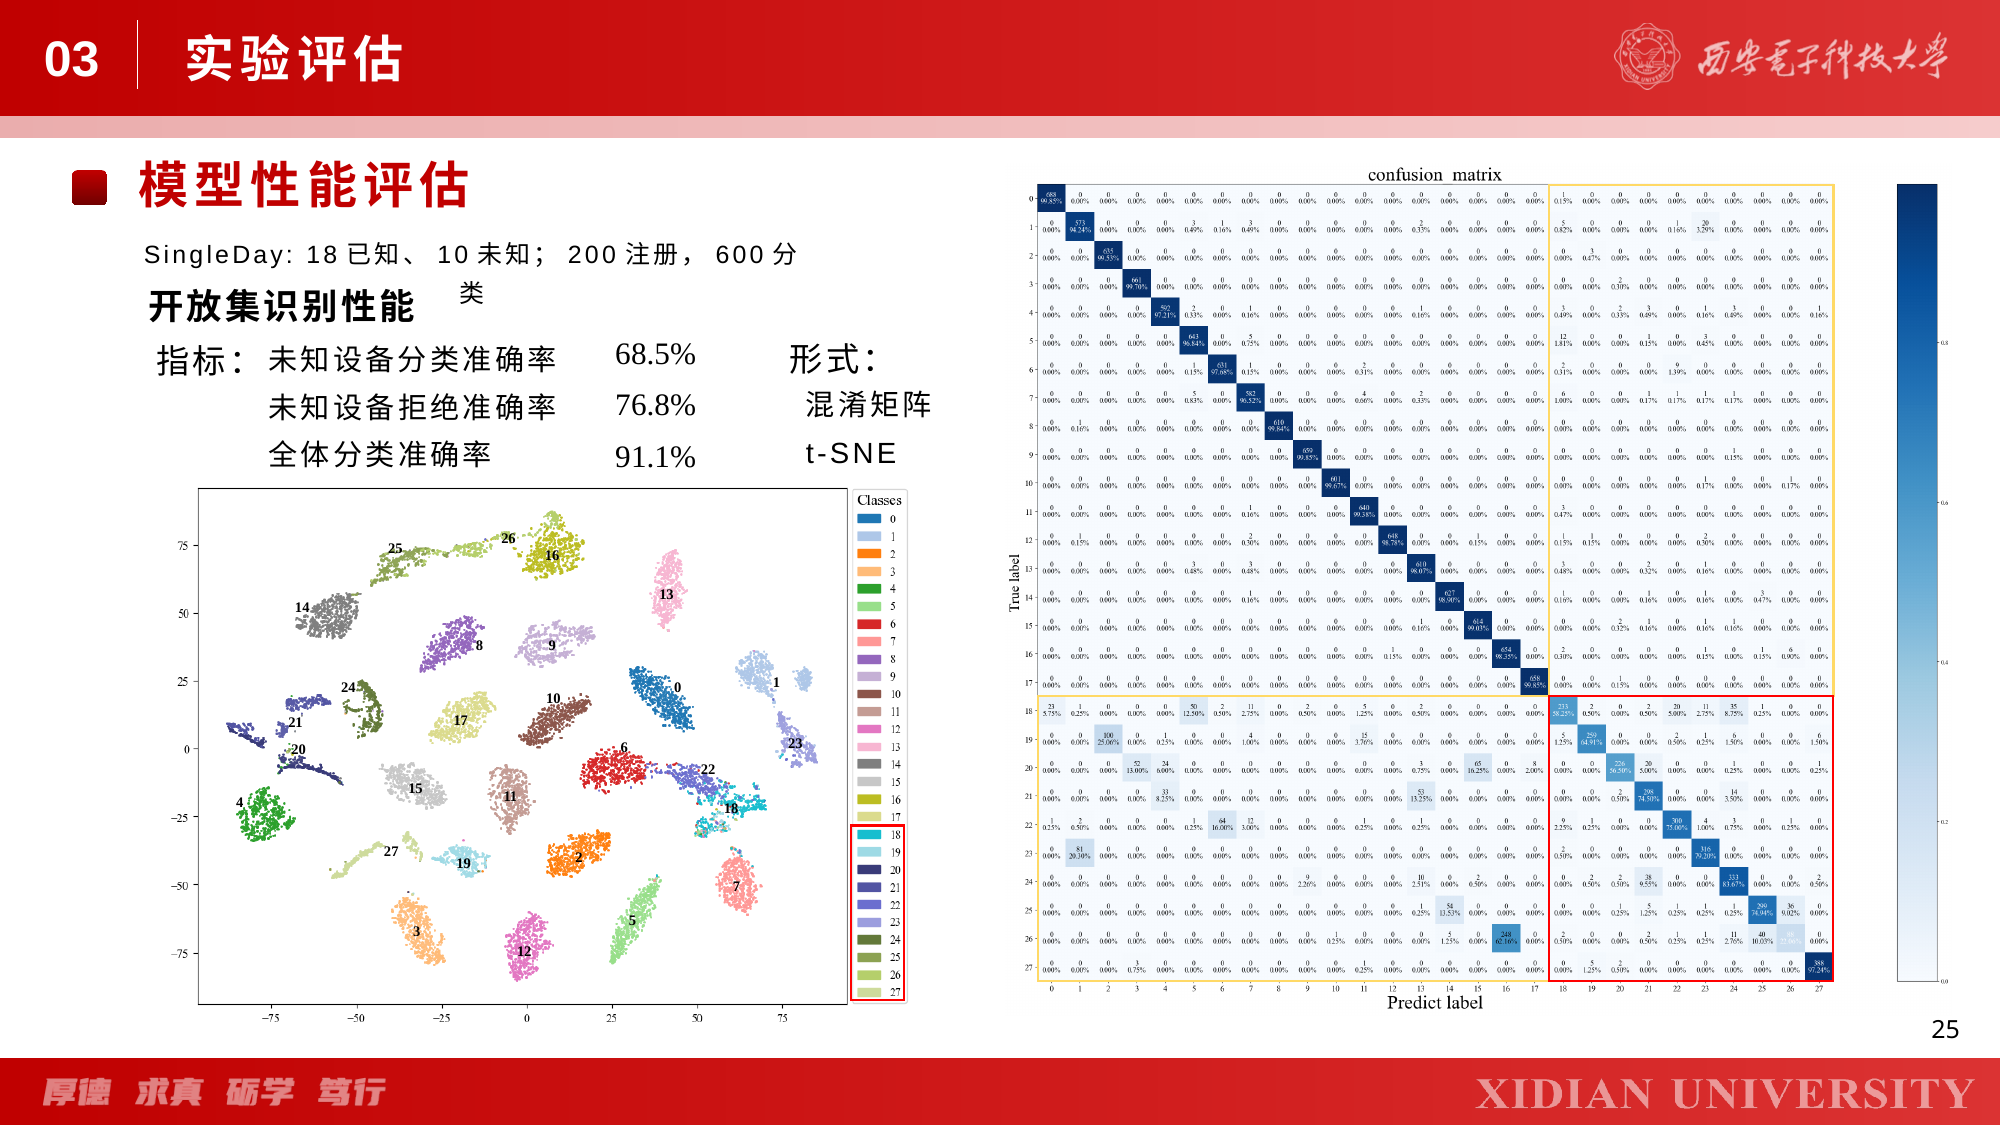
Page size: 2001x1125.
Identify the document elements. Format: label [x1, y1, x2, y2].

text_box [0, 0, 2000, 1125]
text_box [71, 146, 490, 223]
picture [162, 480, 914, 1032]
text_box [21, 22, 1975, 1125]
